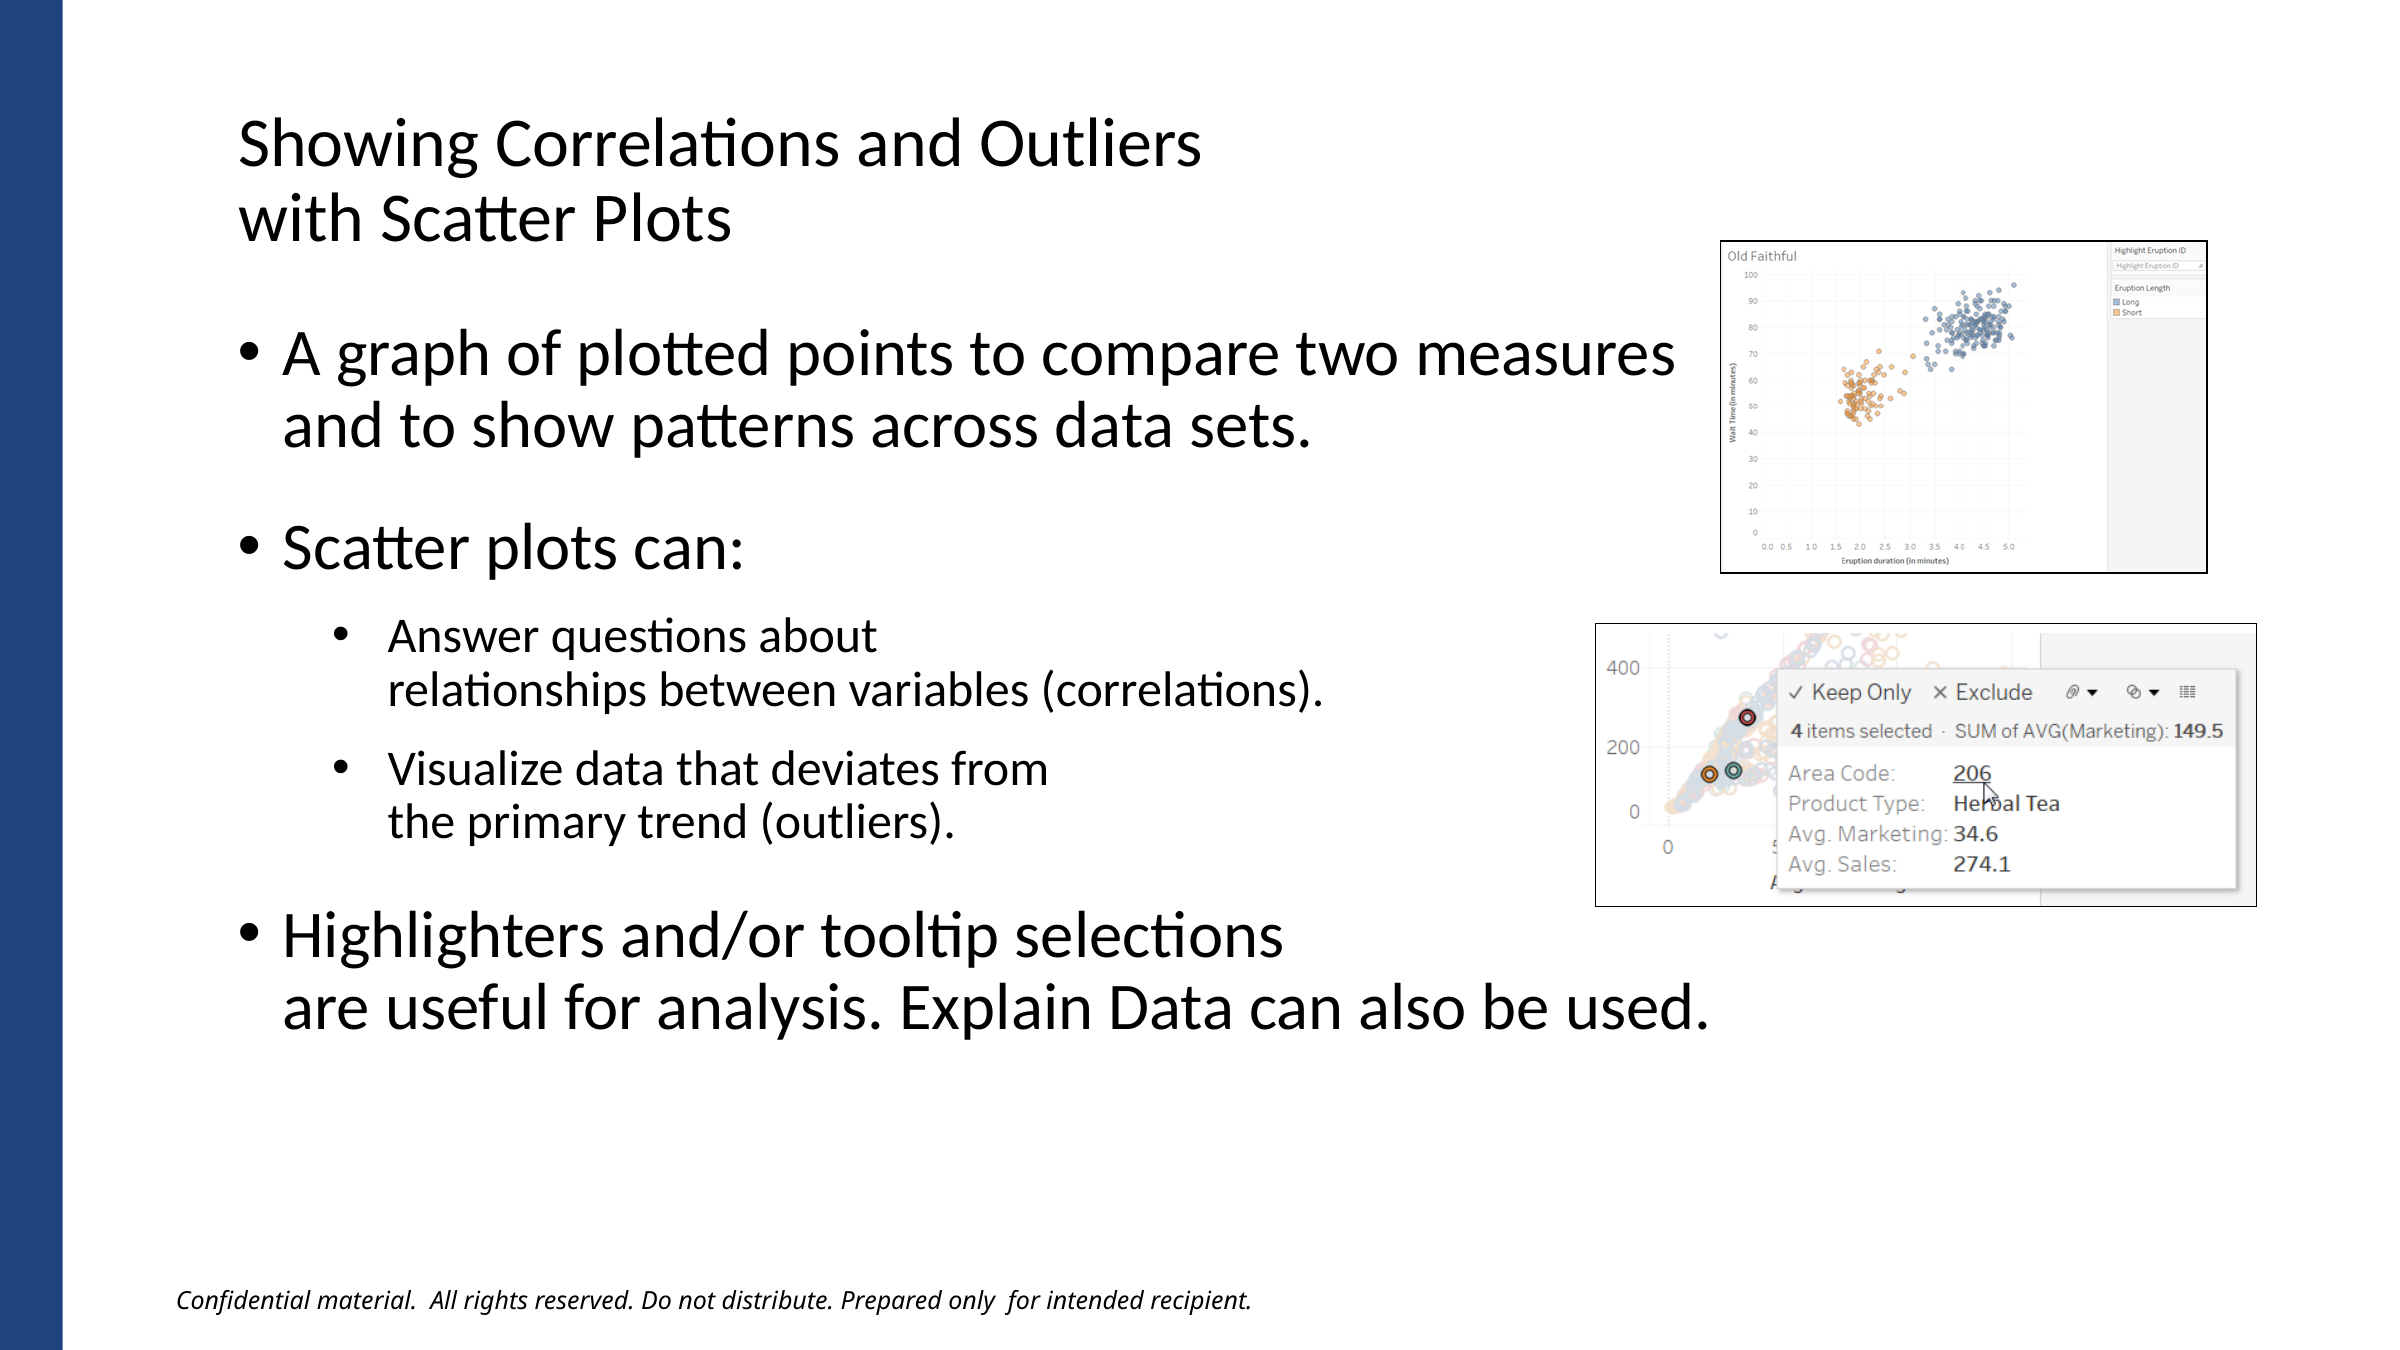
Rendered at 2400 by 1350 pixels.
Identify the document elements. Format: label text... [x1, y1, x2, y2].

picture [1721, 241, 2207, 573]
picture [1595, 623, 2257, 907]
list A graph of plotted points to compare two measures and to show patterns across data sets. Scatter plots can: Answer questions about relationships between variables (correlations). Visualize data that deviates from the primary trend (outliers). Highlighters and/or tooltip selections are useful for analysis. Explain Data can also be used. [222, 310, 2400, 1109]
list Showing Correlations and Outliers with Scatter Plots [223, 98, 2400, 282]
